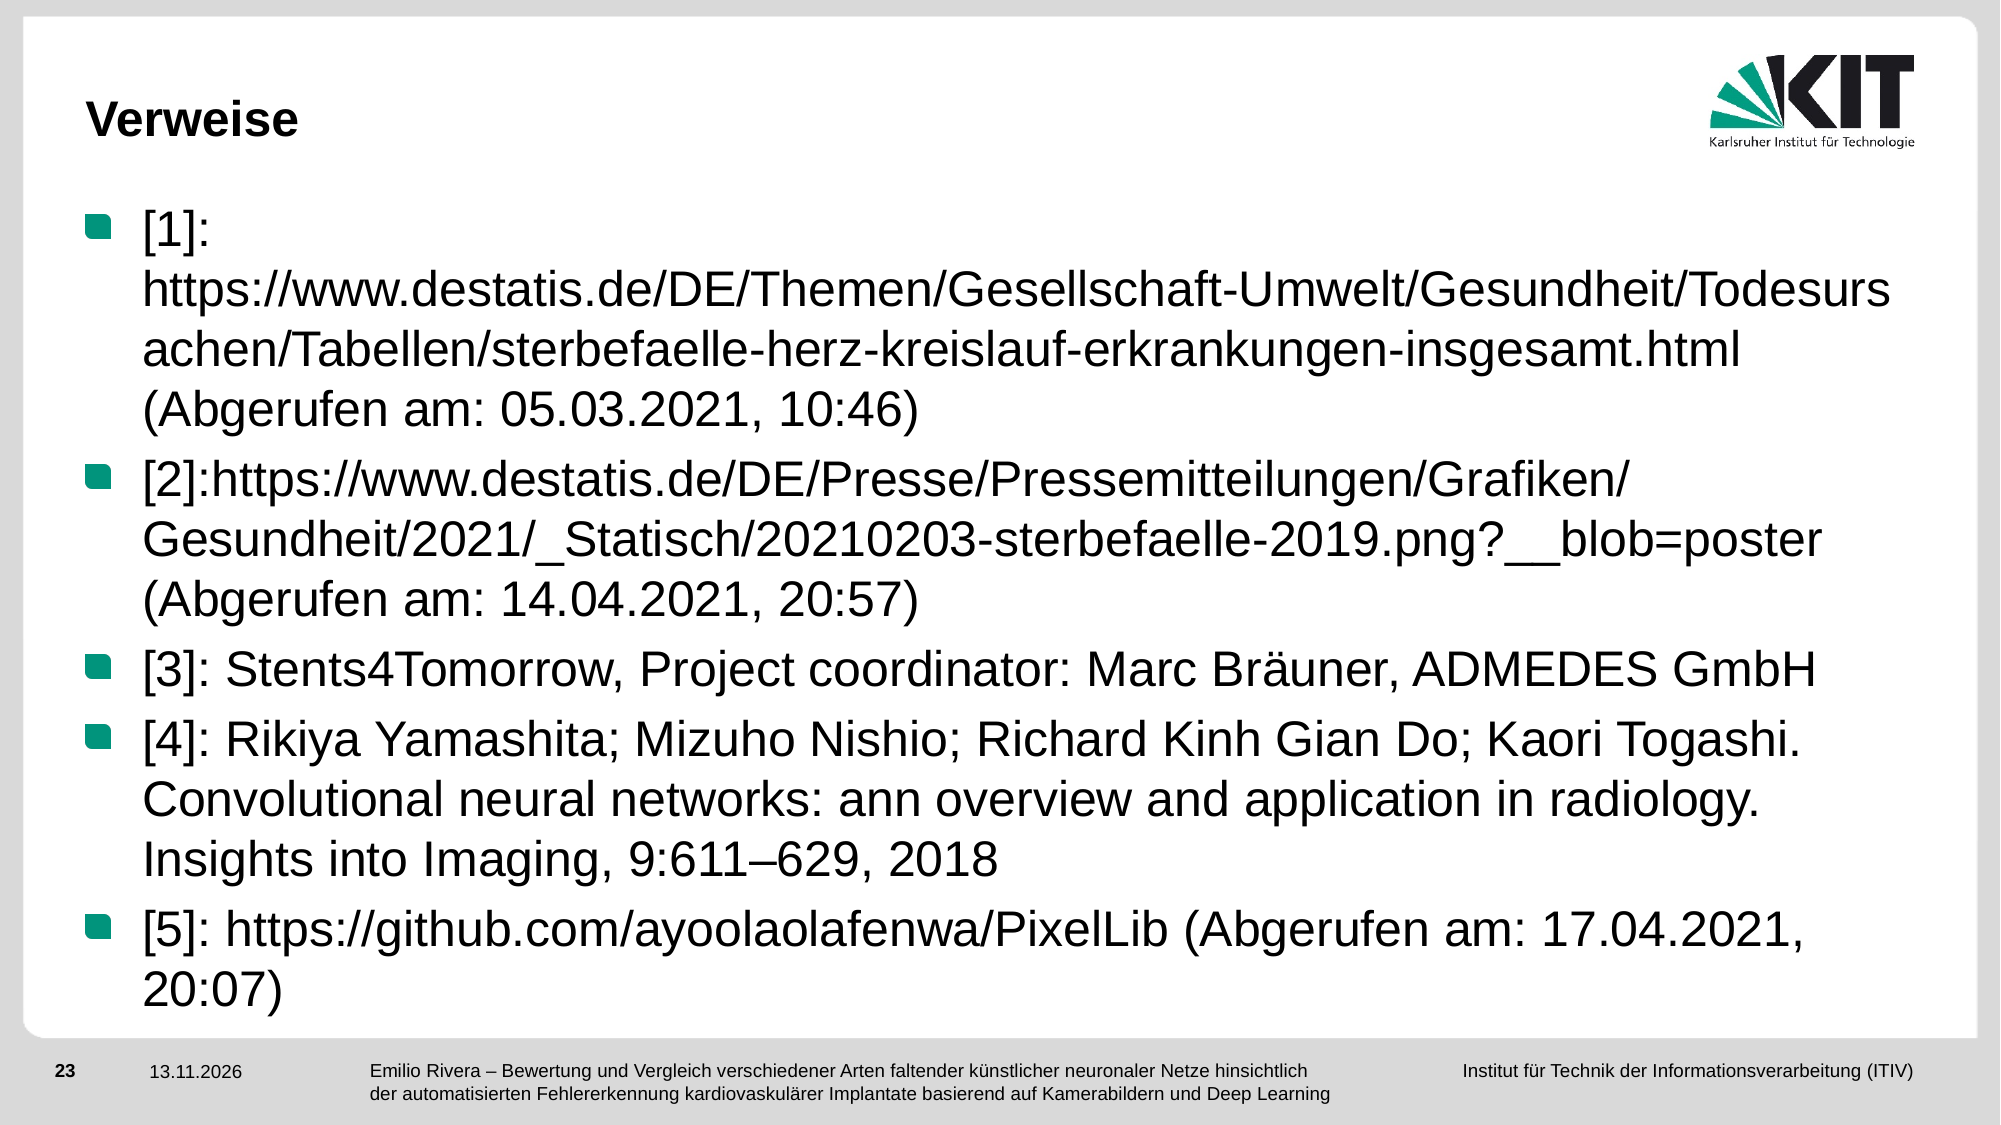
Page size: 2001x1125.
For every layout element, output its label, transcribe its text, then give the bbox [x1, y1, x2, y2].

picture [0, 0, 2000, 1125]
title Verweise [85, 54, 1598, 147]
list [1]: https://www.destatis.de/DE/Themen/Gesellschaft-Umwelt/Gesundheit/Todesursachen/Tabellen/sterbefaelle-herz-kreislauf-erkrankungen-insgesamt.html (Abgerufen am: 05.03.2021, 10:46) [2]:https://www.destatis.de/DE/Presse/Pressemitteilungen/Grafiken/Gesundheit/2021/_Statisch/20210203-sterbefaelle-2019.png?__blob=poster (Abgerufen am: 14.04.2021, 20:57) [3]: Stents4Tomorrow, Project coordinator: Marc Bräuner, ADMEDES GmbH [4]: Rikiya Yamashita; Mizuho Nishio; Richard Kinh Gian Do; Kaori Togashi. Convolutional neural networks: ann overview and application in radiology. Insights into Imaging, 9:611–629, 2018 [5]: https://github.com/ayoolaolafenwa/PixelLib (Abgerufen am: 17.04.2021, 20:07) [85, 196, 1914, 1000]
footer Emilio Rivera – Bewertung und Vergleich verschiedener Arten faltender künstlicher neuronaler Netze hinsichtlich der automatisierten Fehlererkennung kardiovaskulärer Implantate basierend auf Kamerabildern und Deep Learning [369, 1058, 1331, 1119]
